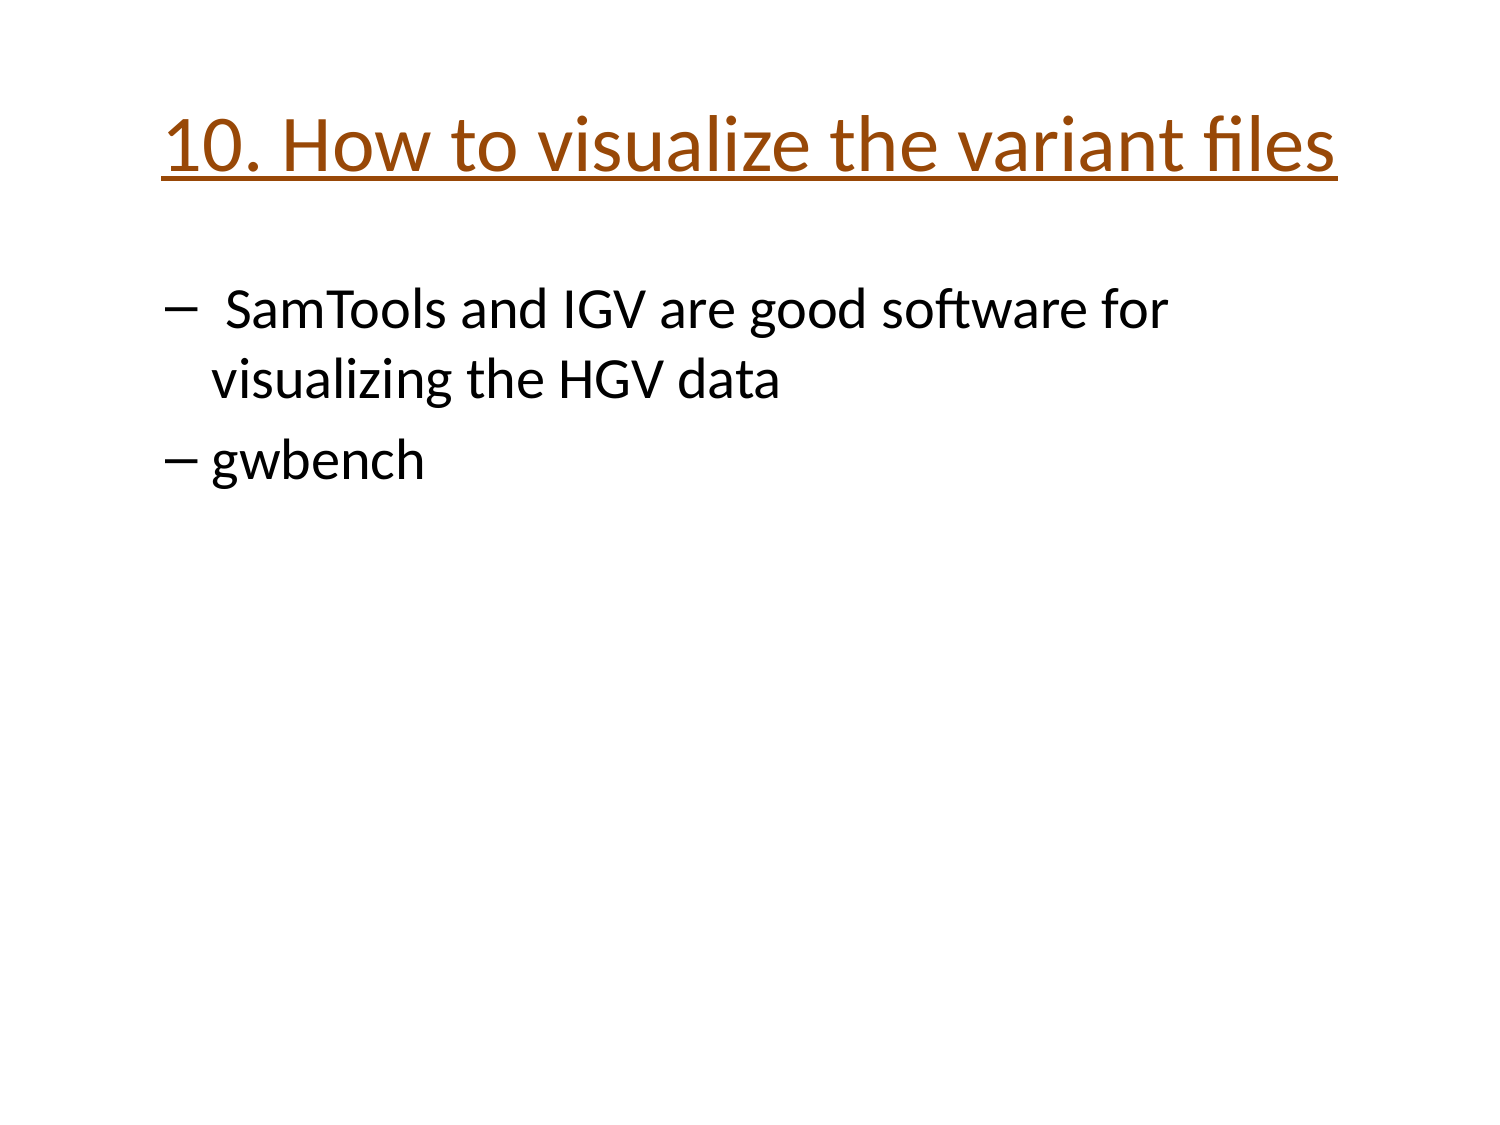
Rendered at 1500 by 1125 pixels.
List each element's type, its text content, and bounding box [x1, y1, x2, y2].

list SamTools and IGV are good software for visualizing the HGV data gwbench [75, 262, 1425, 1005]
title 10. How to visualize the variant files [75, 45, 1425, 233]
